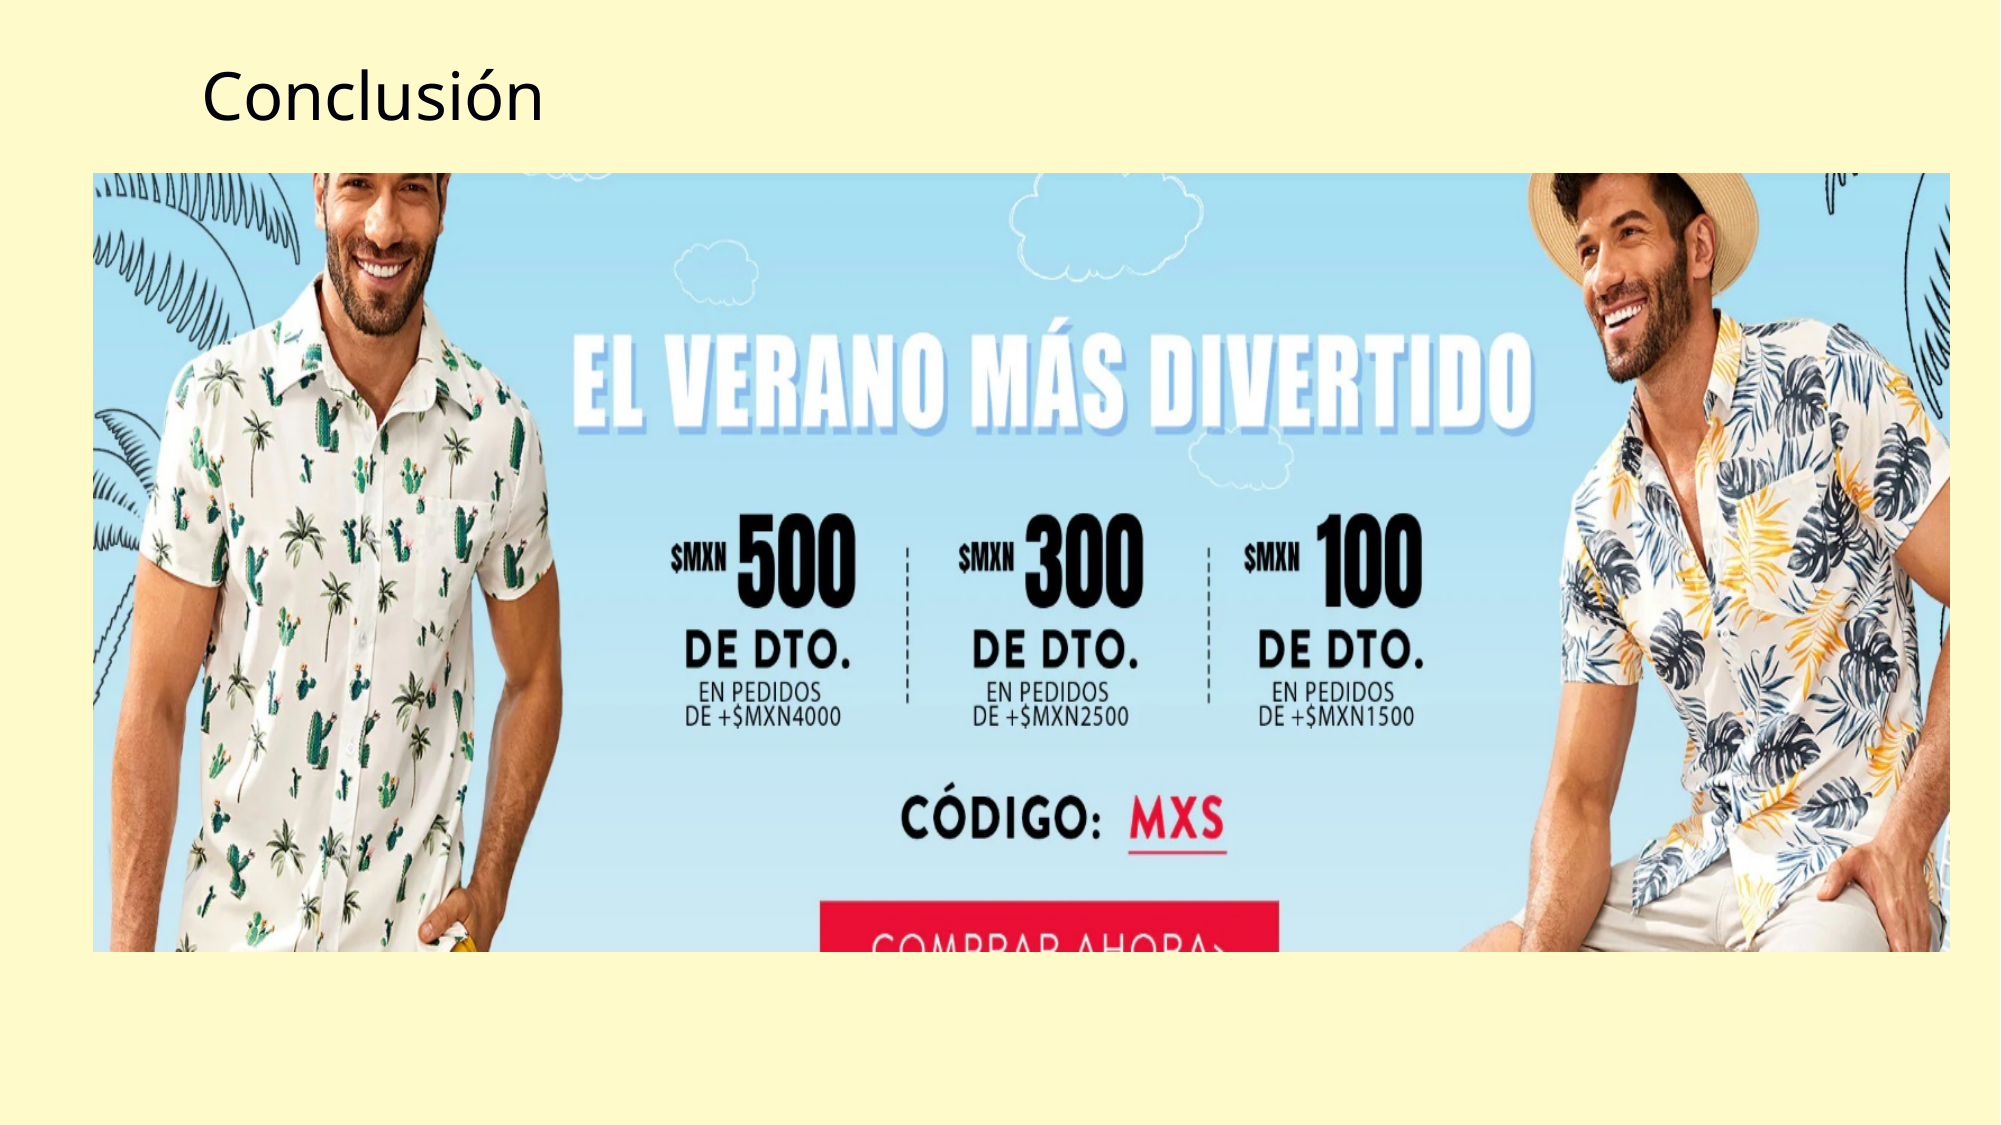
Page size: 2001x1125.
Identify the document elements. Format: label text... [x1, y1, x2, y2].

text_box Conclusión [186, 46, 562, 142]
picture [93, 172, 1951, 952]
